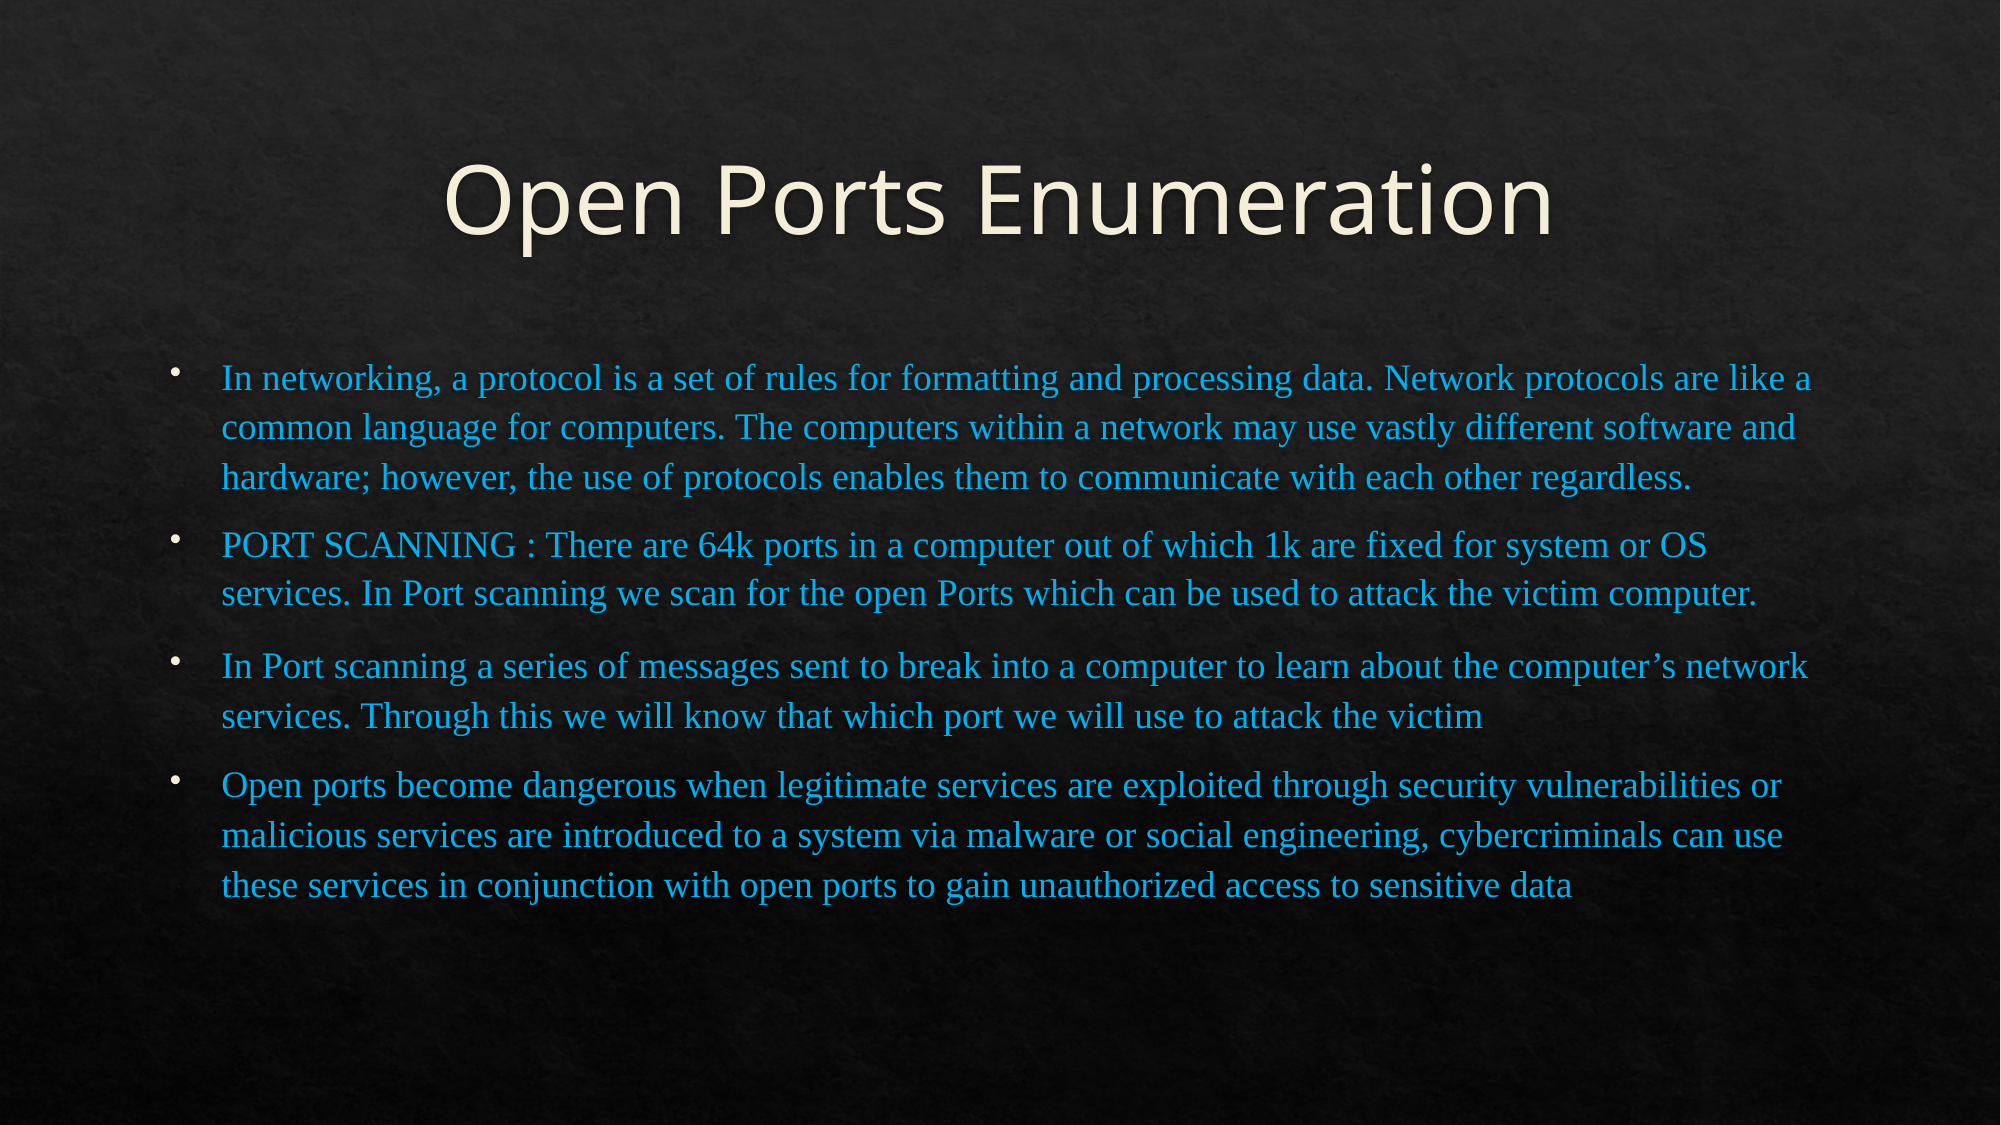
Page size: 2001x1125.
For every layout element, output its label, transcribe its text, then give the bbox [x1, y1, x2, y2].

title Open Ports Enumeration [149, 99, 1849, 307]
list In networking, a protocol is a set of rules for formatting and processing data. Network protocols are like a common language for computers. The computers within a network may use vastly different software and hardware; however, the use of protocols enables them to communicate with each other regardless. PORT SCANNING : There are 64k ports in a computer out of which 1k are fixed for system or OS services. In Port scanning we scan for the open Ports which can be used to attack the victim computer. In Port scanning a series of messages sent to break into a computer to learn about the computer’s network services. Through this we will know that which port we will use to attack the victim Open ports become dangerous when legitimate services are exploited through security vulnerabilities or malicious services are introduced to a system via malware or social engineering, cybercriminals can use these services in conjunction with open ports to gain unauthorized access to sensitive data [149, 340, 1849, 950]
